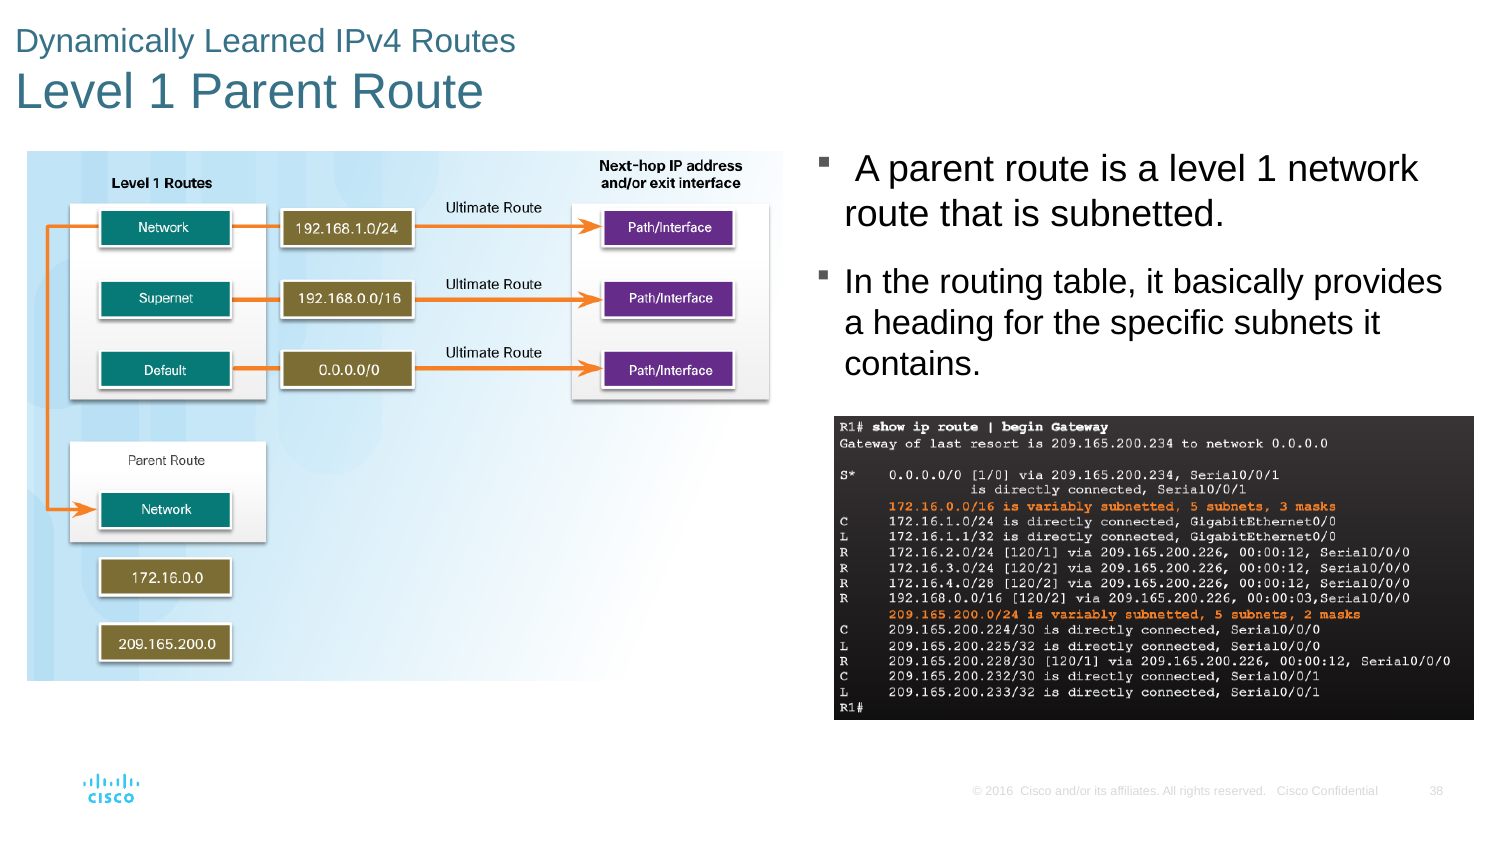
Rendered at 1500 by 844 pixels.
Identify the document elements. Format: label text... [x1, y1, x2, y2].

picture [27, 151, 783, 682]
title Dynamically Learned IPv4 Routes Level 1 Parent Route [0, 6, 1500, 131]
list A parent route is a level 1 network route that is subnetted. In the routing table, it basically provides a heading for the specific subnets it contains. [801, 136, 1474, 799]
picture [834, 416, 1474, 720]
